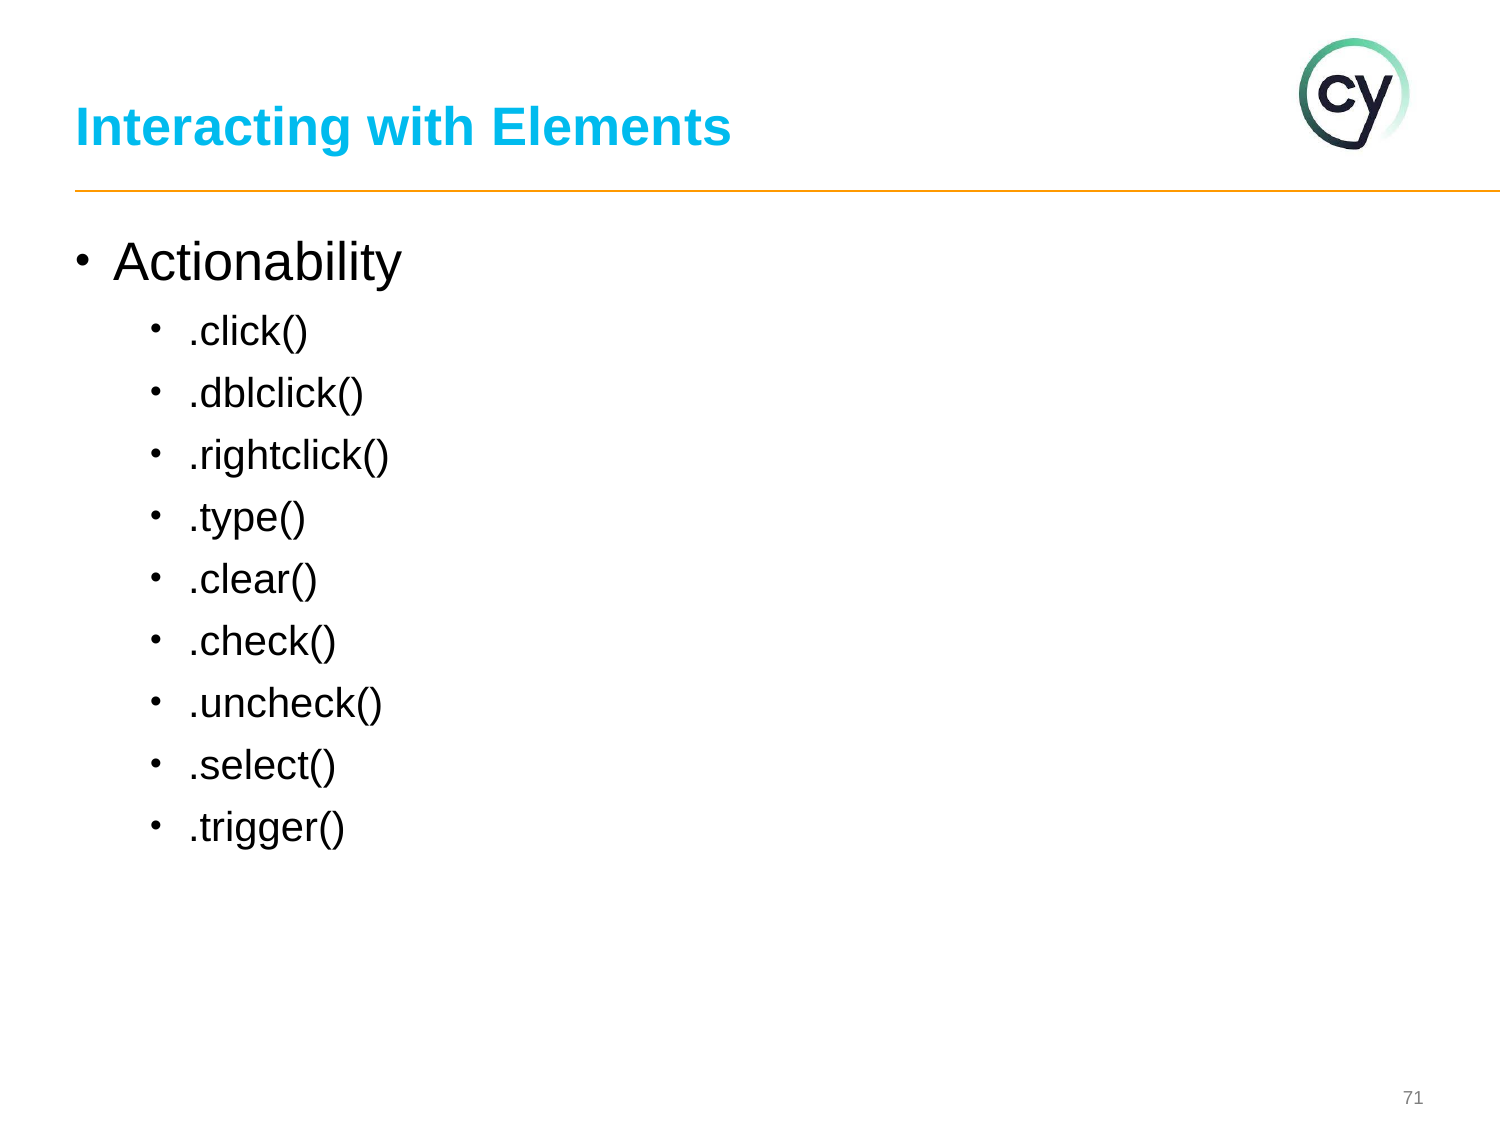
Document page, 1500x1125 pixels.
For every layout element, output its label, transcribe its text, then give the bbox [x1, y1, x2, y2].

list Actionability .click() .dblclick() .rightclick() .type() .clear() .check() .uncheck() .select() .trigger() [75, 226, 1425, 1018]
title Interacting with Elements [75, 27, 1422, 157]
